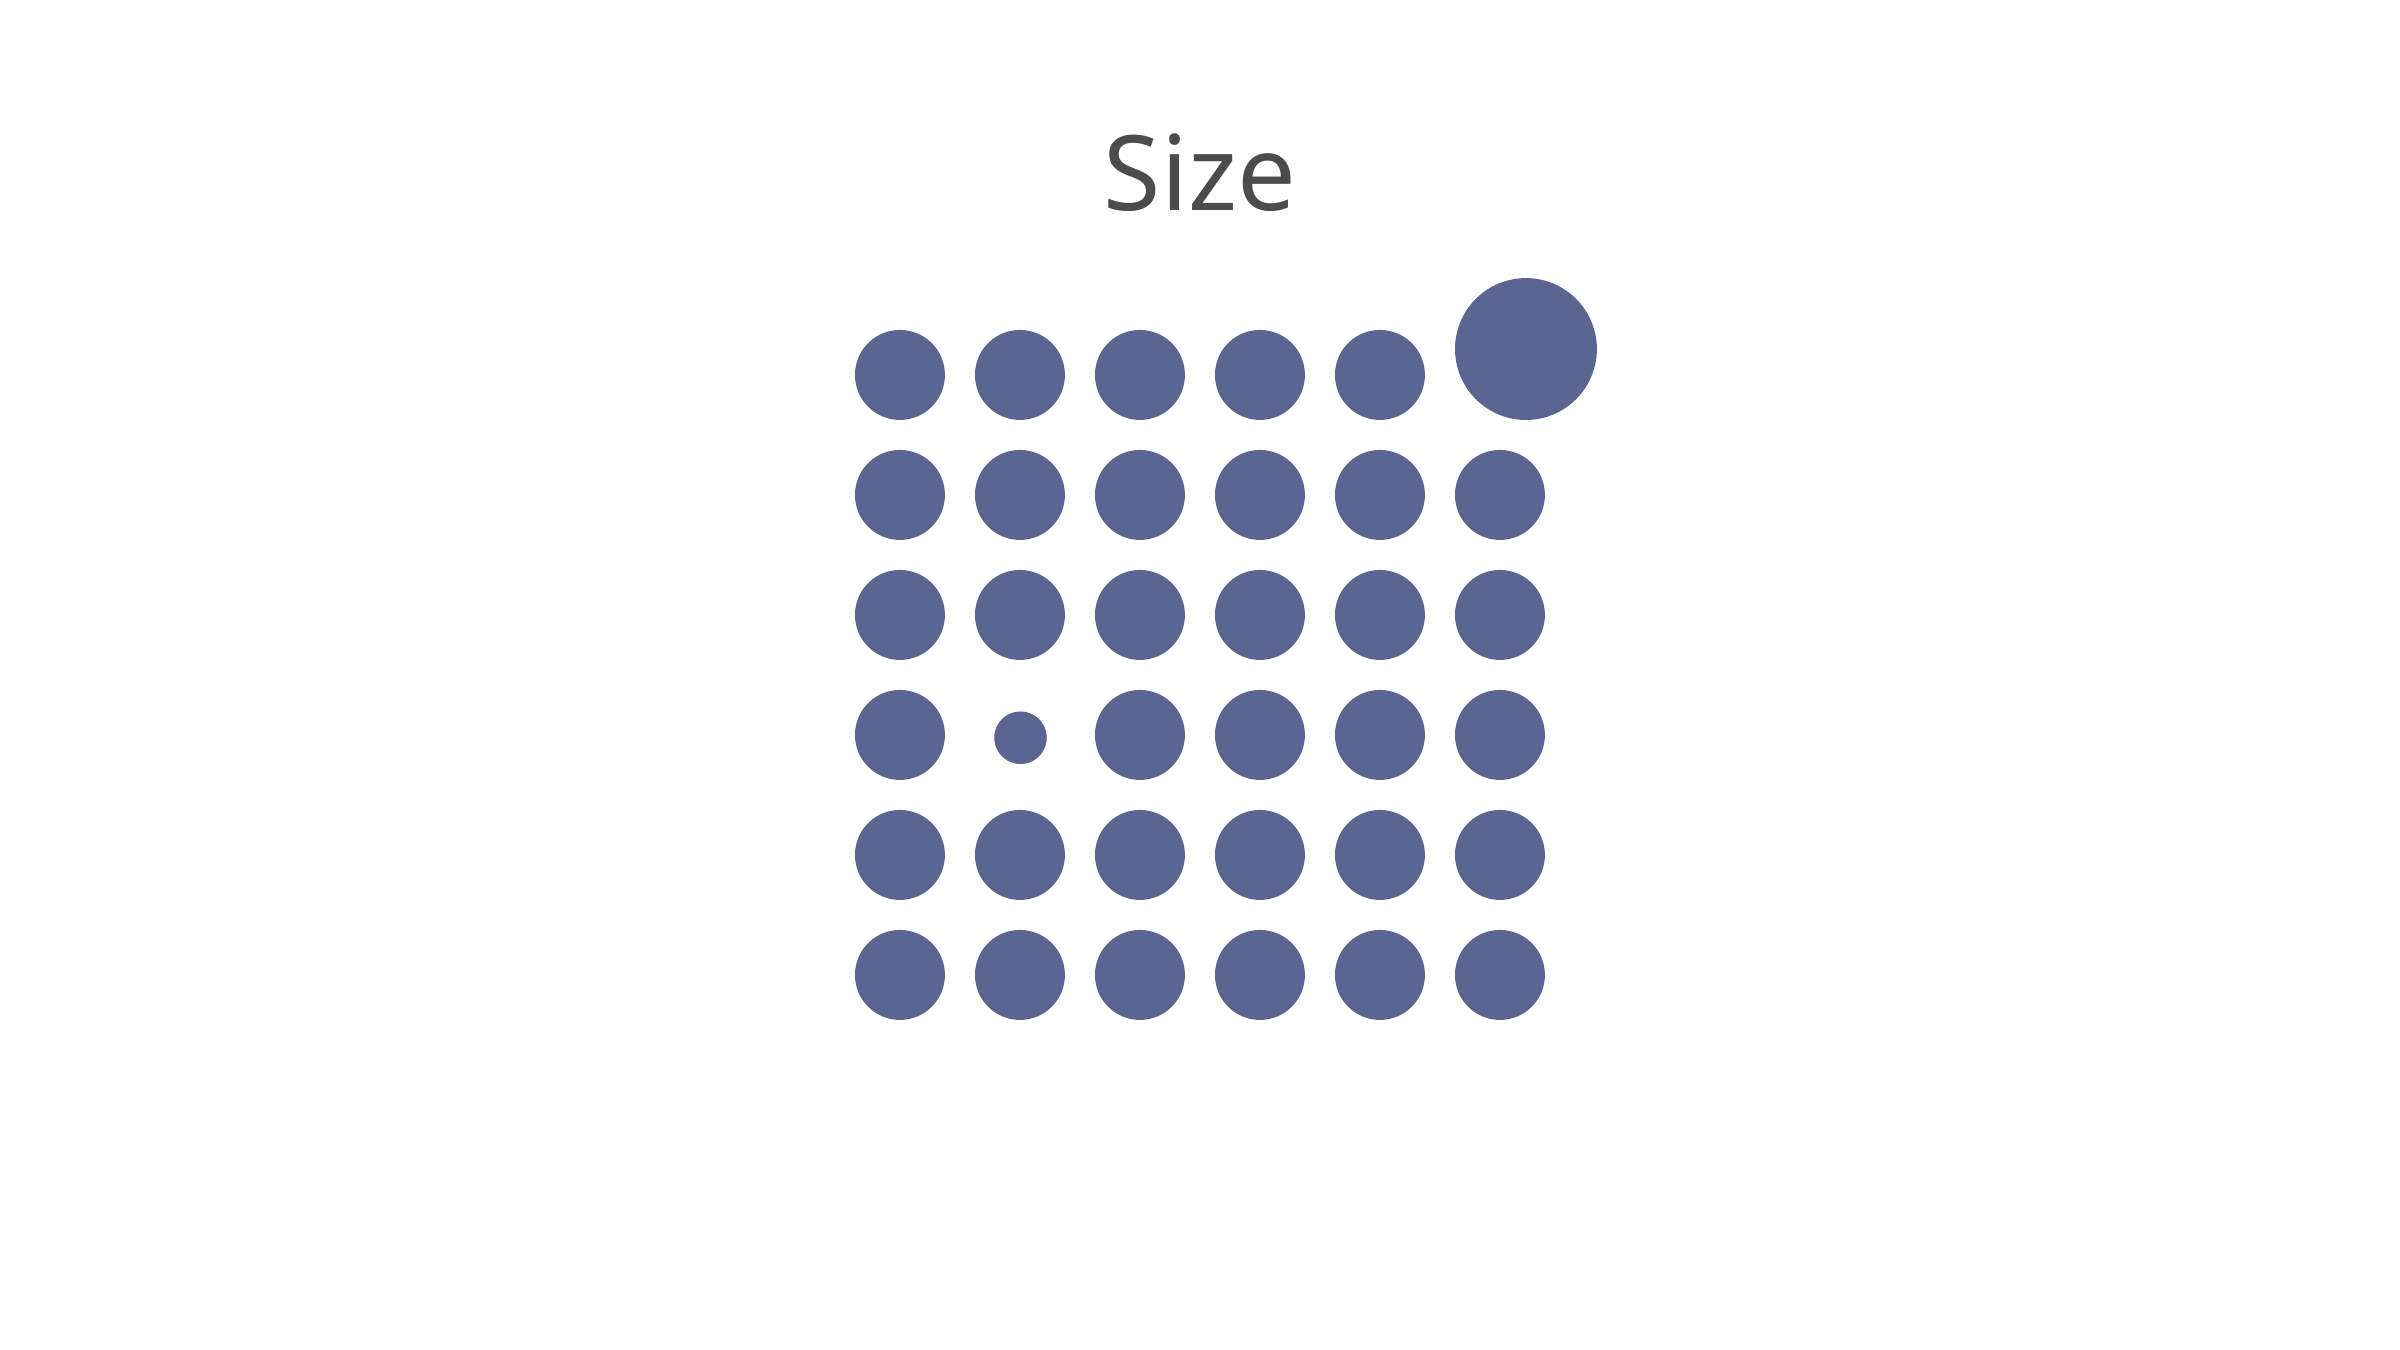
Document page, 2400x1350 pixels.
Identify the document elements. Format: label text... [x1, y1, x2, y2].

text_box [1334, 809, 1426, 901]
text_box [974, 329, 1066, 421]
text_box [1454, 929, 1546, 1021]
text_box [1214, 329, 1306, 421]
text_box [1334, 329, 1426, 421]
text_box [854, 929, 946, 1021]
text_box [993, 710, 1048, 765]
text_box [1334, 689, 1426, 781]
text_box [1334, 569, 1426, 661]
text_box [974, 929, 1066, 1021]
text_box [974, 449, 1066, 541]
text_box [1454, 809, 1546, 901]
text_box [854, 689, 946, 781]
text_box [1214, 449, 1306, 541]
text_box [854, 329, 946, 421]
text_box [1214, 809, 1306, 901]
text_box [1094, 569, 1186, 661]
text_box [1454, 277, 1598, 421]
text_box [1094, 689, 1186, 781]
text_box [1094, 809, 1186, 901]
text_box [854, 449, 946, 541]
text_box Size [0, 130, 2400, 231]
text_box [974, 569, 1066, 661]
text_box [1334, 929, 1426, 1021]
text_box [974, 809, 1066, 901]
text_box [1454, 569, 1546, 661]
text_box [854, 809, 946, 901]
text_box [1214, 569, 1306, 661]
text_box [1454, 689, 1546, 781]
text_box [1334, 449, 1426, 541]
text_box [1214, 929, 1306, 1021]
text_box [1094, 449, 1186, 541]
text_box [1094, 929, 1186, 1021]
text_box [1214, 689, 1306, 781]
text_box [1454, 449, 1546, 541]
text_box [854, 569, 946, 661]
text_box [1094, 329, 1186, 421]
